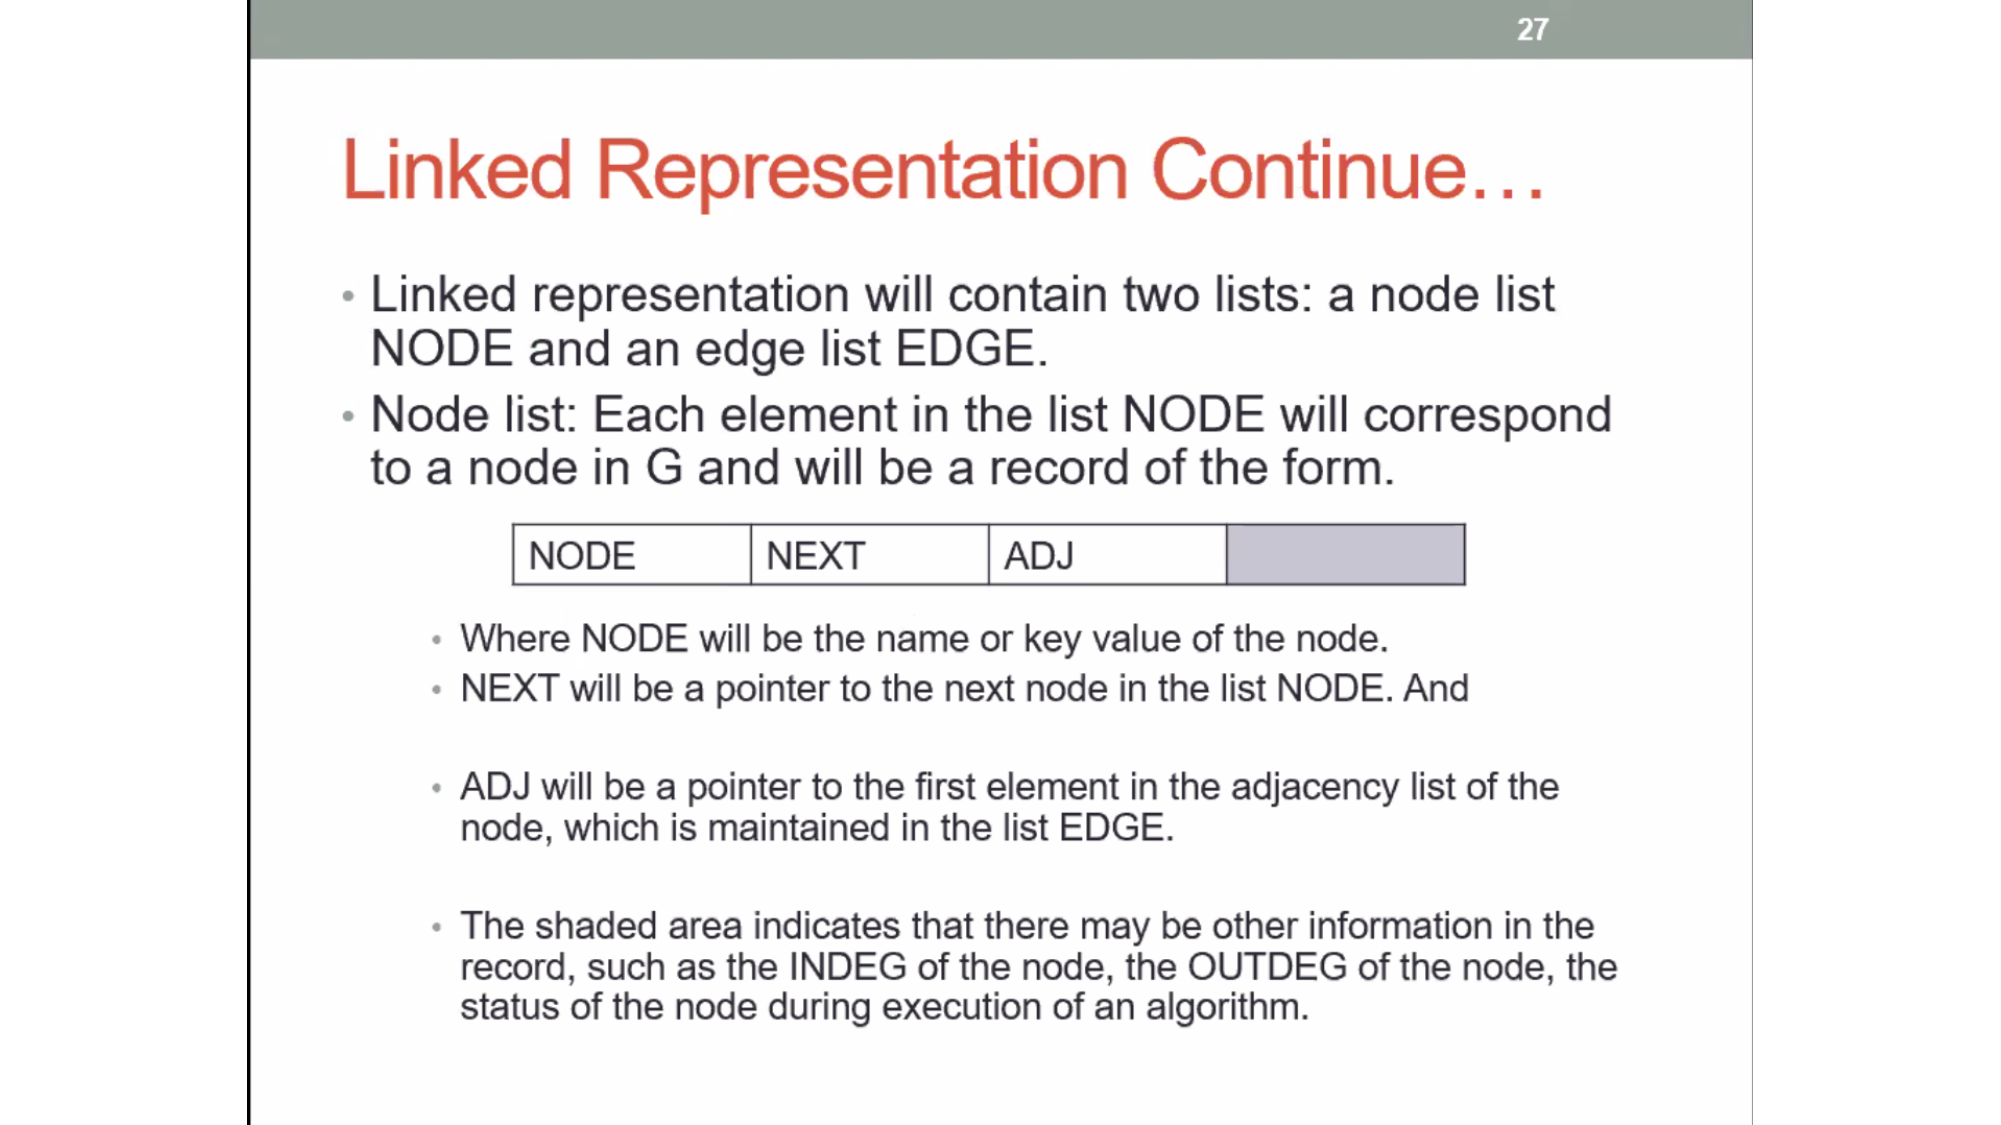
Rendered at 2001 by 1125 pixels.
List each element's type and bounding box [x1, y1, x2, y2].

picture [247, 0, 1753, 1125]
